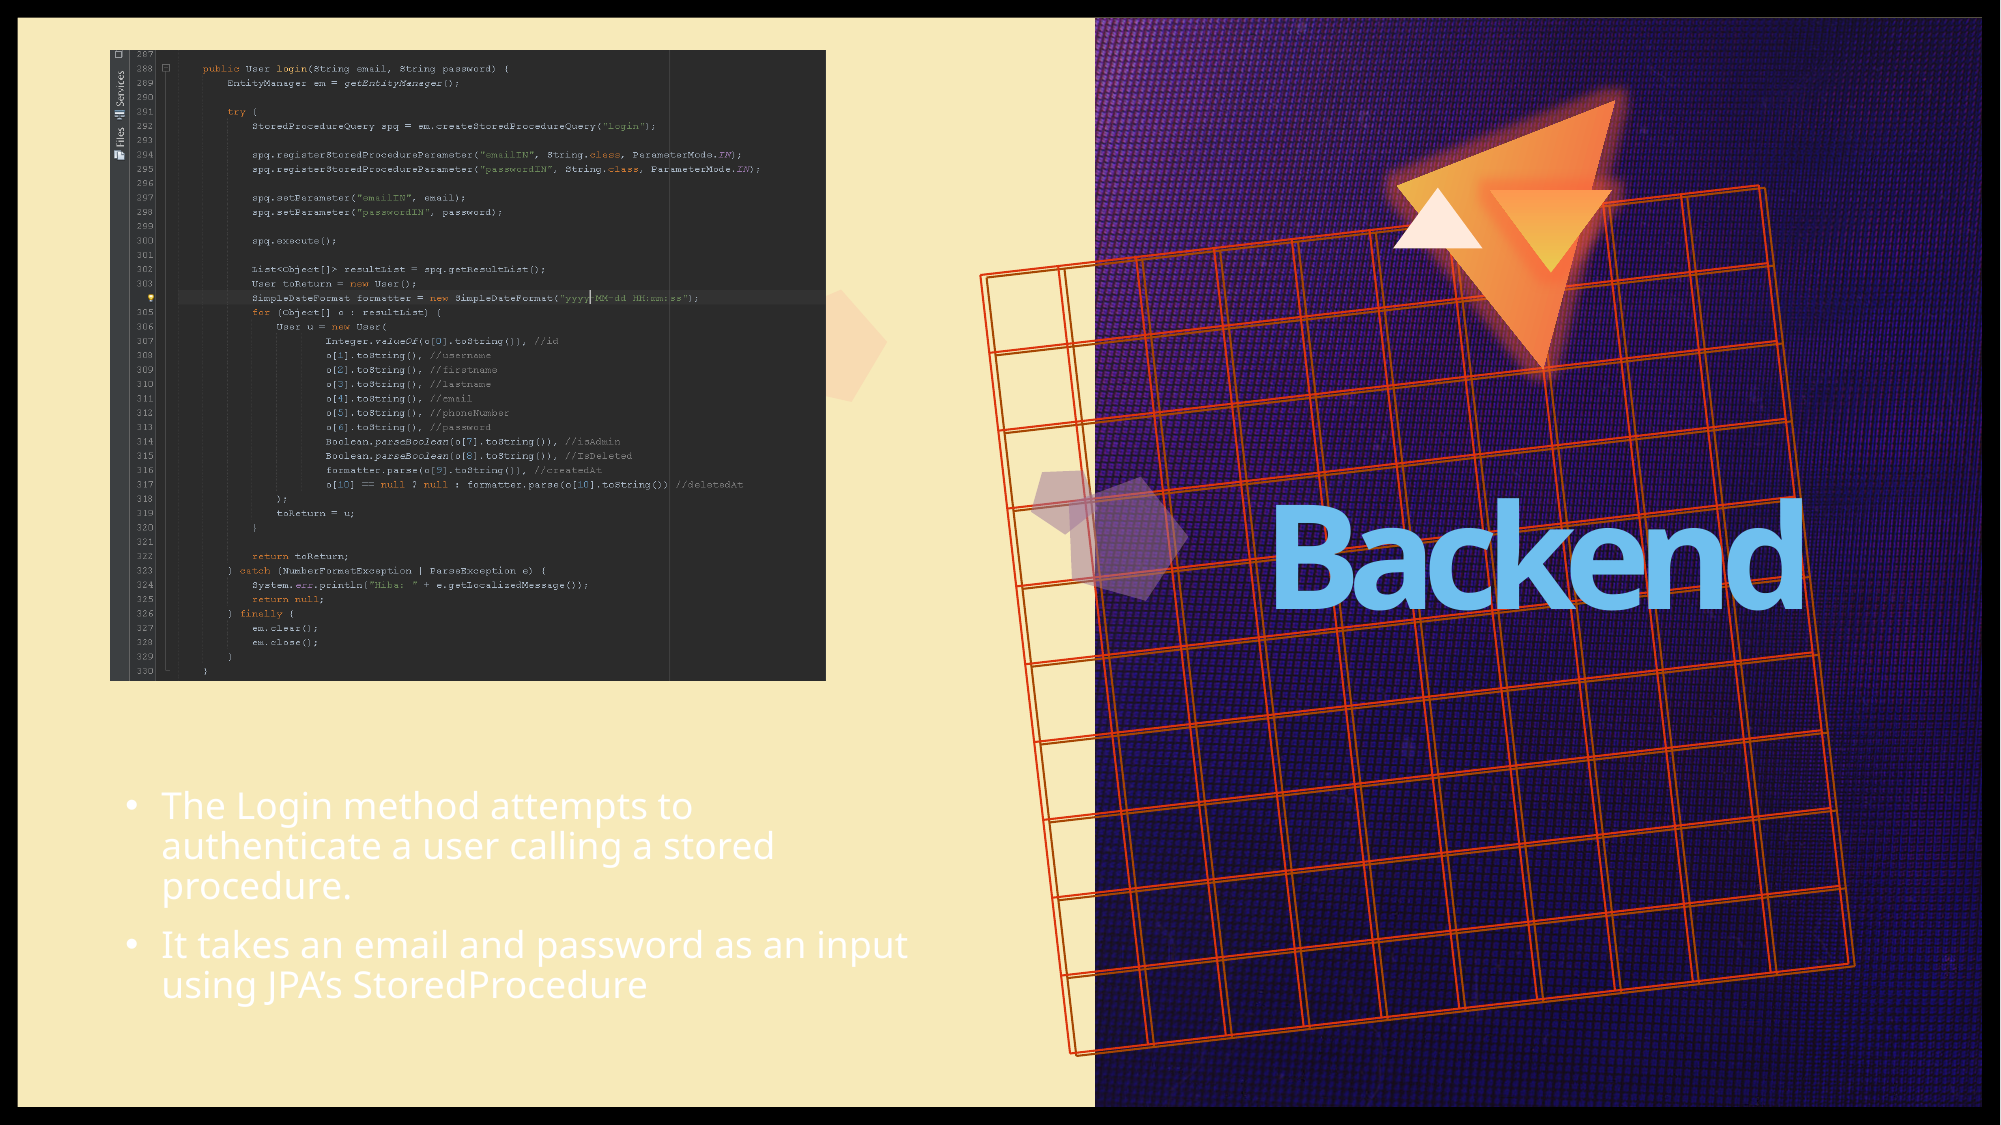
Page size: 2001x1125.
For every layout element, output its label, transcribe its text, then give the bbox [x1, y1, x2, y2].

picture [1698, 268, 1775, 347]
picture [1375, 944, 1385, 1016]
picture [1183, 651, 1194, 722]
picture [1473, 375, 1550, 452]
picture [1201, 806, 1212, 878]
picture [1262, 650, 1272, 713]
picture [1387, 304, 1463, 383]
picture [1735, 650, 1739, 660]
picture [1141, 971, 1152, 1043]
picture [1613, 199, 1688, 279]
picture [1504, 650, 1577, 686]
picture [1498, 650, 1505, 686]
picture [1707, 346, 1784, 425]
picture [1458, 927, 1535, 1006]
picture [1103, 590, 1154, 653]
picture [1095, 894, 1137, 970]
picture [1443, 857, 1454, 929]
picture [1276, 711, 1353, 790]
picture [1755, 821, 1766, 893]
picture [1668, 752, 1679, 824]
picture [1536, 918, 1613, 997]
picture [1162, 409, 1238, 475]
picture [1583, 650, 1655, 677]
picture [1842, 890, 1853, 965]
picture [1665, 666, 1742, 746]
picture [1459, 303, 1469, 375]
picture [1303, 321, 1314, 393]
picture [1095, 972, 1146, 1049]
picture [1303, 945, 1380, 1024]
picture [1743, 657, 1820, 737]
picture [1553, 364, 1628, 443]
picture [1420, 650, 1427, 695]
picture [1268, 650, 1344, 713]
picture [1440, 771, 1517, 850]
picture [1270, 719, 1281, 791]
picture [1710, 432, 1718, 475]
picture [1363, 780, 1439, 859]
picture [1210, 884, 1221, 956]
picture [110, 50, 827, 682]
picture [1300, 235, 1377, 314]
picture [1482, 451, 1554, 475]
picture [1677, 830, 1688, 902]
picture [1381, 312, 1392, 384]
picture [1509, 684, 1586, 764]
picture [1560, 442, 1633, 475]
picture [1770, 267, 1781, 342]
picture [1577, 650, 1583, 677]
picture [1737, 666, 1748, 737]
picture [1605, 831, 1682, 910]
picture [1390, 390, 1401, 462]
picture [1240, 400, 1317, 475]
picture [1207, 798, 1284, 877]
picture [1788, 423, 1796, 475]
picture [1378, 231, 1455, 305]
picture [1288, 875, 1299, 947]
picture [1095, 738, 1119, 812]
picture [1225, 330, 1236, 402]
picture [1608, 917, 1619, 989]
picture [1779, 345, 1790, 420]
picture [1348, 711, 1359, 782]
picture [1144, 253, 1221, 332]
picture [1530, 926, 1541, 998]
picture [1564, 286, 1619, 364]
picture [1590, 761, 1601, 833]
picture [1123, 815, 1134, 887]
picture [1833, 812, 1844, 887]
picture [1366, 866, 1377, 938]
picture [1764, 899, 1775, 971]
picture [1662, 650, 1733, 668]
picture [1629, 355, 1706, 434]
picture [1761, 813, 1838, 892]
picture [1216, 252, 1227, 324]
picture [1683, 822, 1760, 901]
picture [1095, 18, 1982, 1107]
picture [1689, 190, 1766, 270]
picture [1095, 262, 1143, 339]
picture [1581, 684, 1592, 755]
picture [1752, 735, 1829, 814]
picture [1452, 935, 1463, 1007]
picture [1294, 867, 1371, 946]
picture [1111, 651, 1188, 731]
picture [1686, 908, 1697, 980]
picture [1512, 770, 1523, 842]
picture [1347, 650, 1422, 704]
picture [1198, 720, 1275, 799]
picture [1381, 936, 1457, 1015]
picture [1120, 729, 1197, 808]
picture [1632, 441, 1639, 475]
picture [1105, 660, 1116, 731]
picture [1095, 816, 1128, 891]
picture [1692, 900, 1769, 979]
picture [1312, 399, 1323, 471]
picture [1225, 954, 1302, 1033]
picture [1614, 909, 1691, 988]
picture [1674, 744, 1751, 823]
picture [1426, 702, 1436, 773]
picture [1716, 424, 1791, 475]
picture [1372, 858, 1448, 937]
picture [1095, 660, 1110, 733]
picture [1095, 418, 1159, 493]
picture [1095, 604, 1101, 655]
picture [1587, 675, 1664, 755]
list The Login method attempts to authenticate a user calling a stored procedure. It takes an email and password as an input using JPA’s StoredProcedure [110, 778, 936, 1014]
picture [1620, 277, 1697, 356]
picture [1527, 840, 1604, 919]
picture [1608, 227, 1616, 279]
picture [1156, 417, 1165, 475]
picture [1344, 469, 1396, 475]
picture [1216, 876, 1293, 955]
picture [1097, 588, 1107, 654]
picture [1231, 322, 1308, 401]
picture [1219, 962, 1230, 1034]
picture [1147, 963, 1224, 1042]
picture [1554, 450, 1560, 475]
picture [1683, 199, 1694, 270]
picture [1521, 848, 1532, 920]
picture [1449, 849, 1526, 928]
picture [1435, 779, 1445, 851]
picture [1147, 339, 1158, 411]
picture [1596, 753, 1673, 832]
picture [1770, 891, 1847, 970]
picture [1138, 885, 1215, 964]
picture [1396, 382, 1472, 461]
picture [1192, 728, 1203, 800]
picture [1372, 235, 1383, 306]
picture [1614, 285, 1625, 357]
picture [1518, 762, 1595, 841]
picture [1279, 797, 1290, 869]
picture [1638, 433, 1712, 475]
picture [1309, 313, 1386, 392]
picture [1341, 650, 1350, 704]
picture [1741, 650, 1811, 659]
picture [1234, 408, 1244, 475]
picture [1357, 788, 1368, 860]
picture [1222, 244, 1299, 323]
picture [1692, 276, 1703, 348]
picture [1297, 953, 1308, 1025]
picture [1153, 331, 1230, 410]
picture [1405, 460, 1475, 475]
picture [1585, 234, 1610, 283]
picture [1547, 384, 1556, 444]
picture [1701, 354, 1712, 426]
picture [1095, 340, 1152, 418]
picture [1659, 675, 1670, 746]
picture [1824, 735, 1835, 809]
picture [1114, 737, 1125, 809]
picture [1761, 190, 1772, 264]
picture [1656, 650, 1661, 668]
picture [1503, 693, 1514, 764]
picture [1132, 893, 1143, 965]
picture [1129, 807, 1206, 886]
picture [1599, 839, 1610, 911]
picture [1467, 381, 1478, 453]
picture [1623, 363, 1634, 435]
picture [1426, 650, 1499, 695]
picture [1354, 702, 1431, 781]
picture [1464, 303, 1517, 374]
picture [1476, 459, 1481, 475]
picture [1138, 261, 1149, 333]
picture [1746, 743, 1757, 815]
picture [1431, 693, 1508, 773]
picture [1318, 391, 1395, 470]
picture [1189, 650, 1266, 722]
picture [1815, 657, 1826, 732]
title Backend [1154, 475, 1923, 650]
picture [1285, 789, 1362, 868]
picture [1294, 243, 1305, 315]
